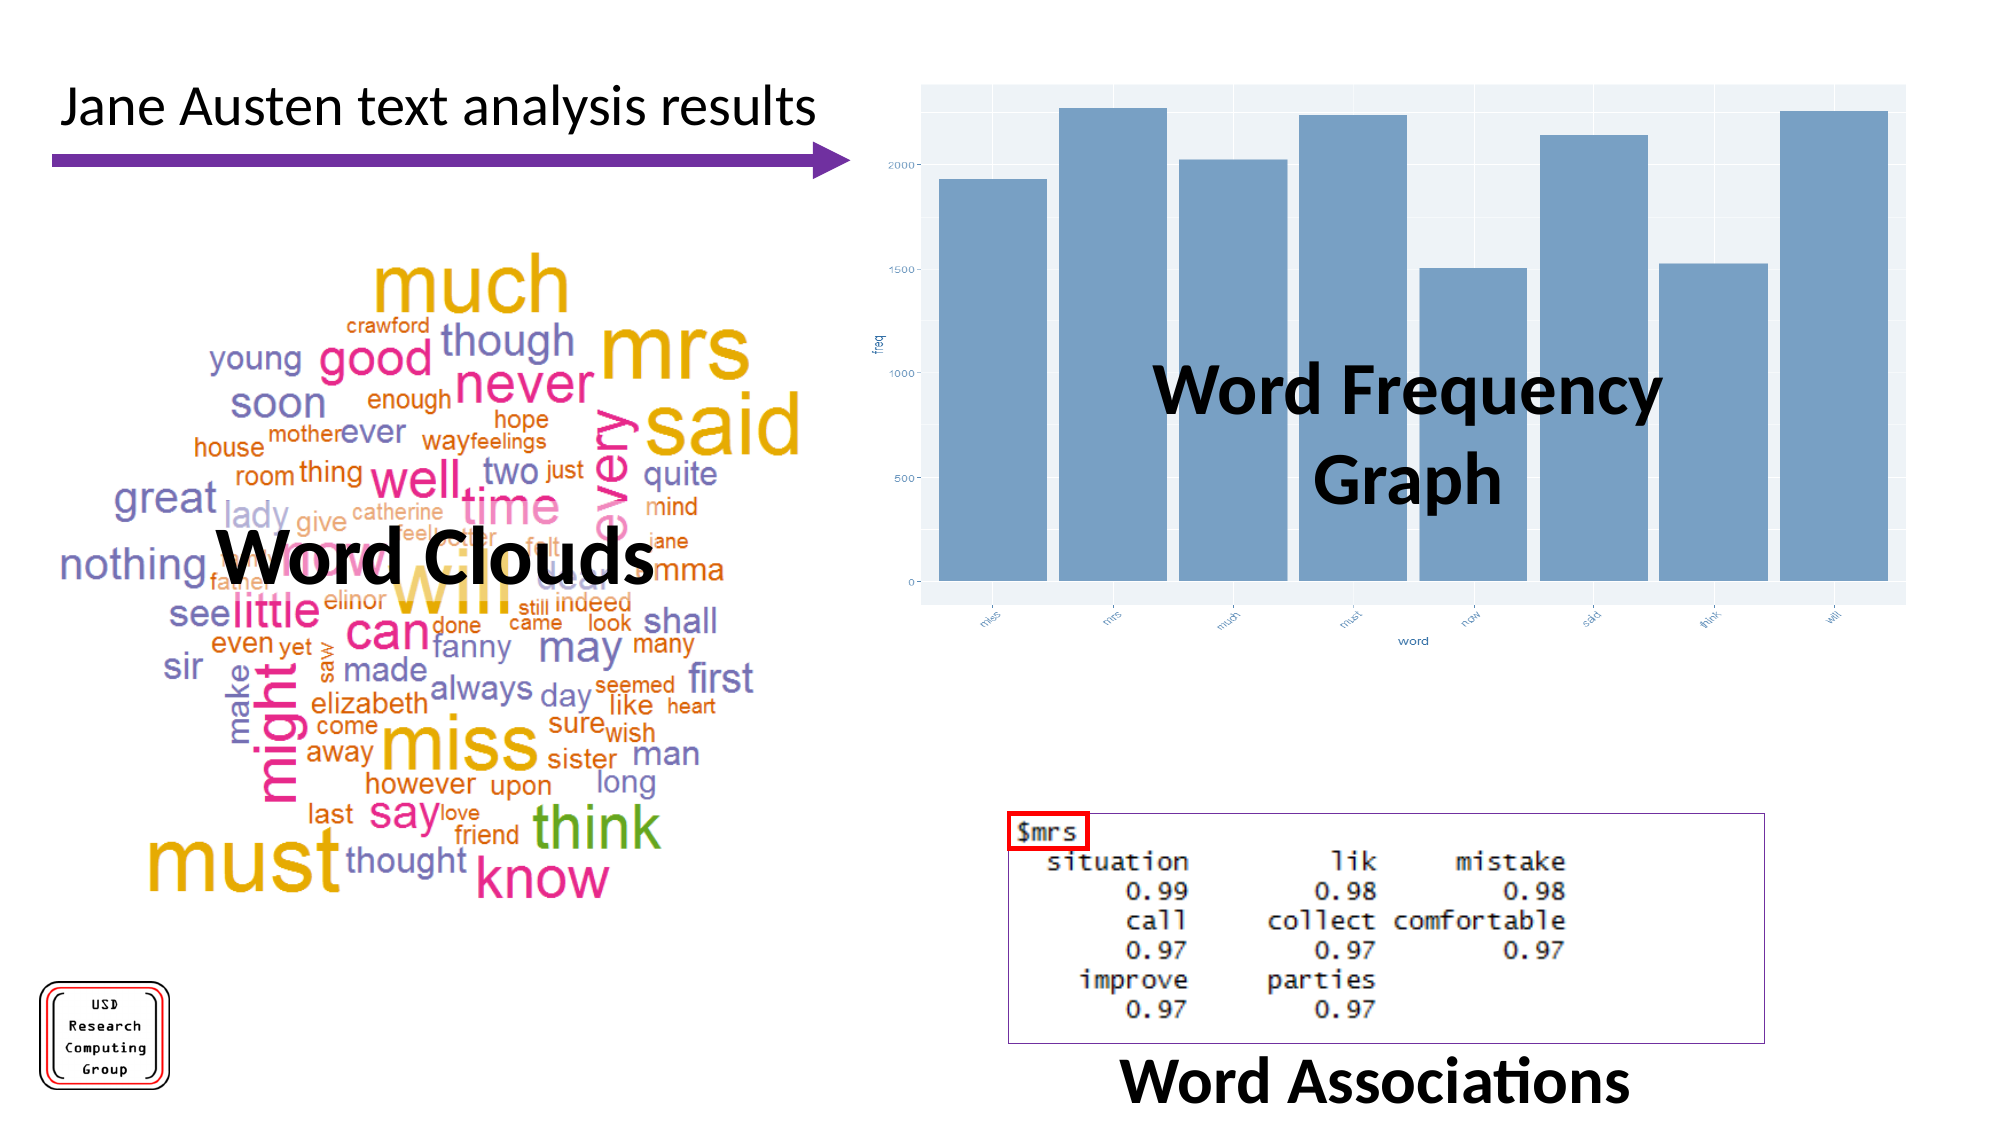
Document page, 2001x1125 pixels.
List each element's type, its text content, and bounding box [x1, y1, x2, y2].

text_box Word Associations [1104, 1044, 1647, 1124]
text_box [29, 235, 815, 929]
text_box Jane Austen text analysis results [45, 59, 833, 145]
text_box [860, 79, 1913, 652]
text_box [1008, 813, 1765, 1044]
picture [39, 981, 170, 1090]
